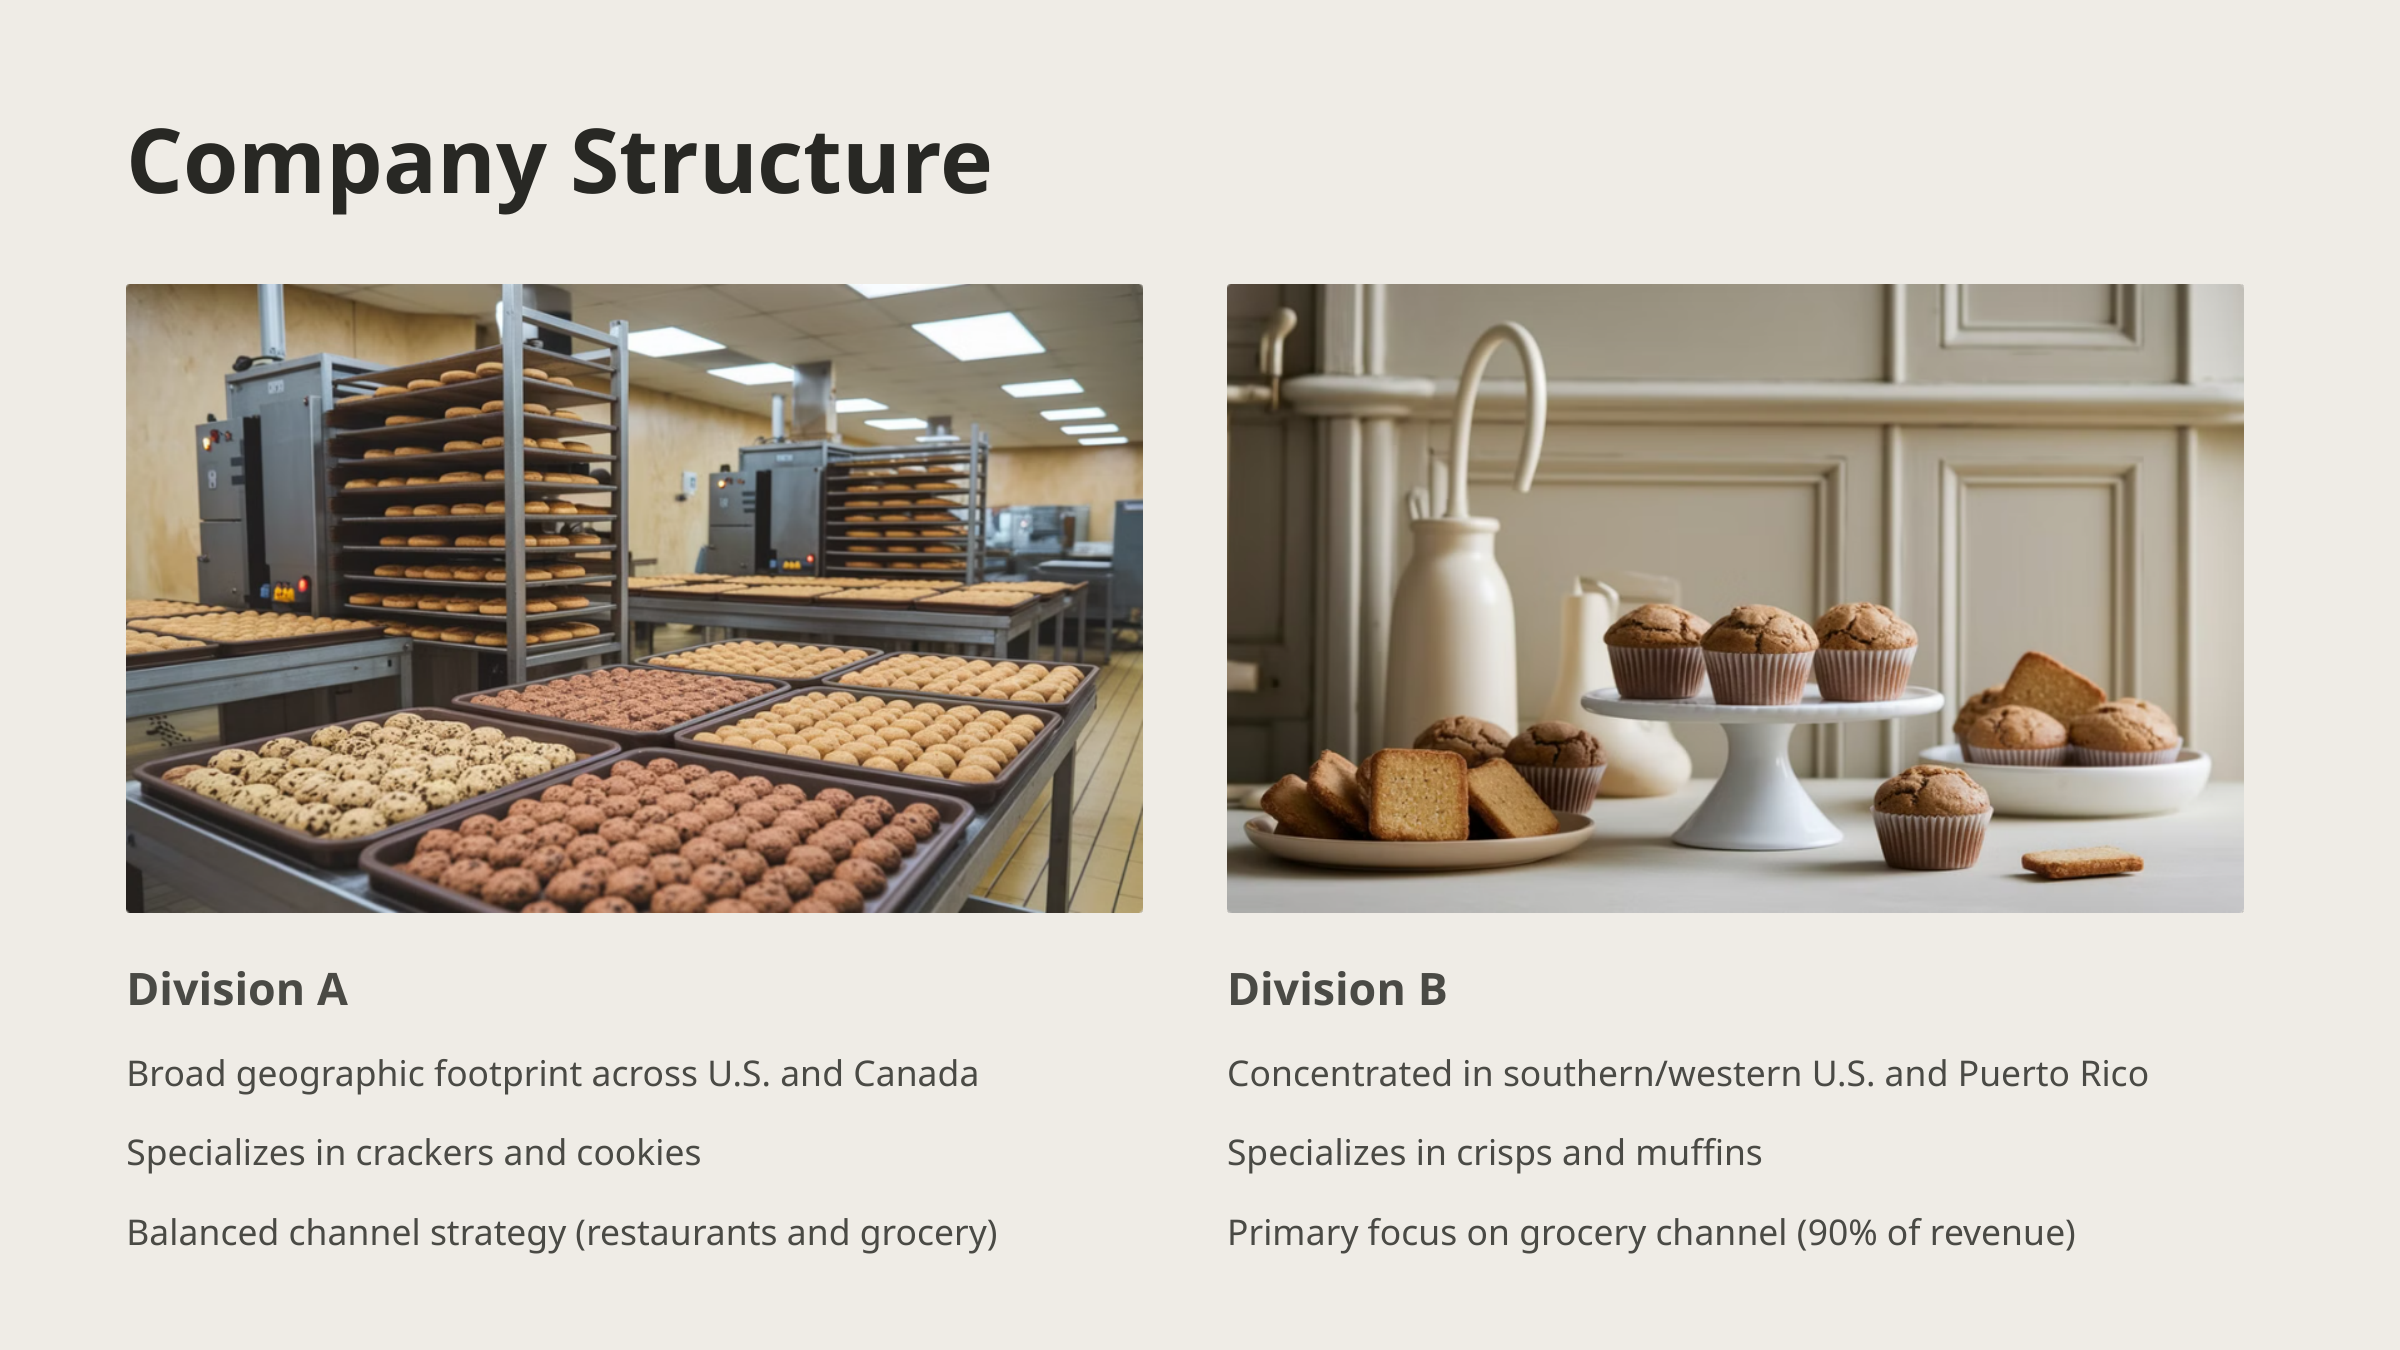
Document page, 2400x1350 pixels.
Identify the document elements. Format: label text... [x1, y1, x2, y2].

text_box Company Structure [126, 99, 1030, 213]
text_box Balanced channel strategy (restaurants and grocery) [126, 1194, 1173, 1253]
text_box Division B [1227, 957, 1679, 1015]
text_box Specializes in crackers and cookies [126, 1115, 1173, 1174]
picture [126, 284, 1143, 913]
picture [1227, 284, 2244, 913]
text_box Primary focus on grocery channel (90% of revenue) [1227, 1194, 2274, 1253]
text_box Specializes in crisps and muffins [1227, 1115, 2274, 1174]
text_box Division A [126, 957, 579, 1015]
text_box Concentrated in southern/western U.S. and Puerto Rico [1227, 1036, 2274, 1094]
text_box Broad geographic footprint across U.S. and Canada [126, 1036, 1173, 1094]
